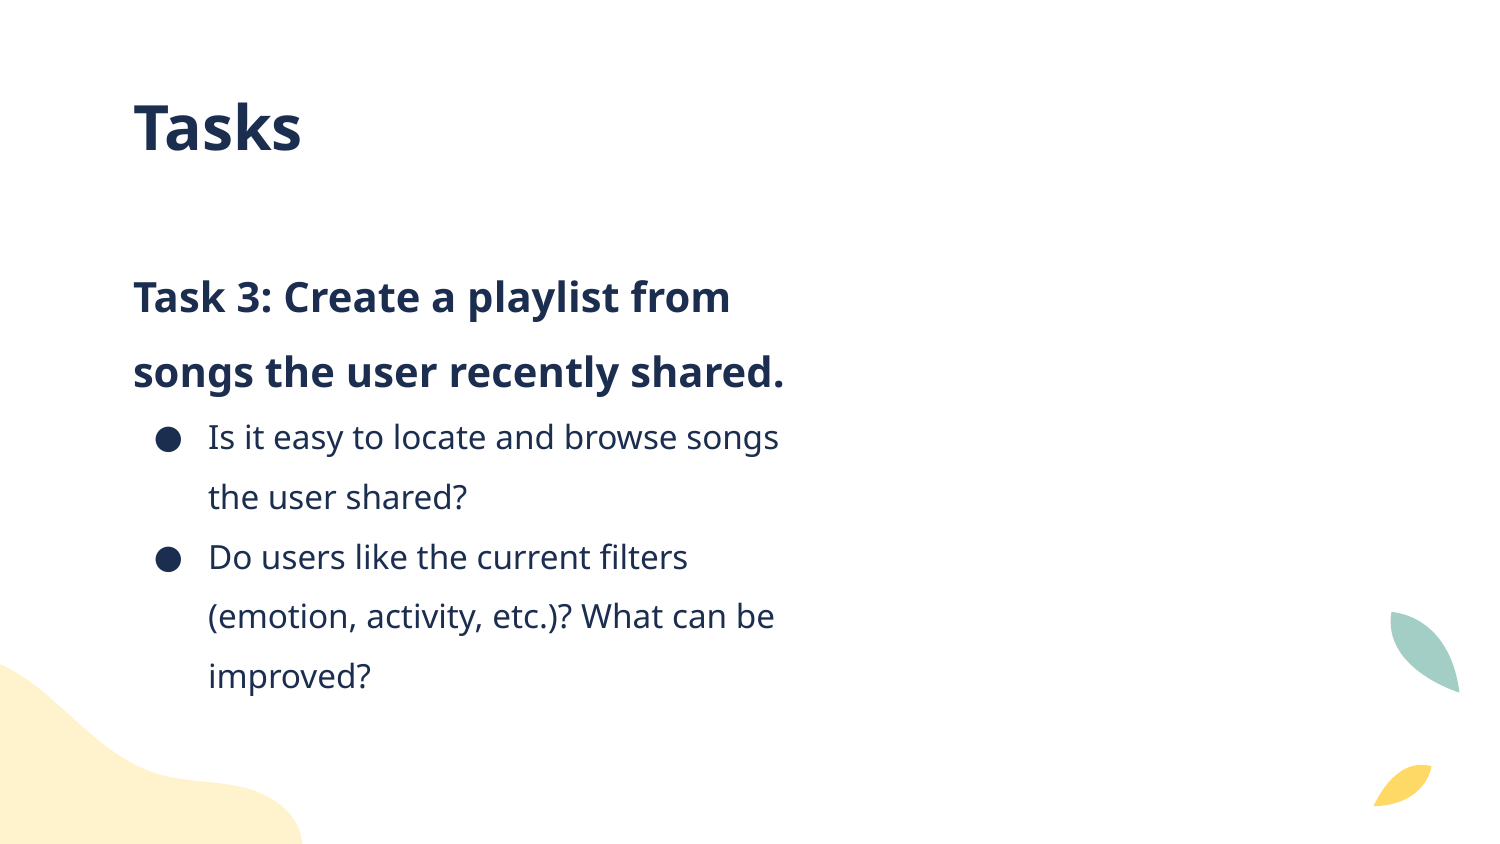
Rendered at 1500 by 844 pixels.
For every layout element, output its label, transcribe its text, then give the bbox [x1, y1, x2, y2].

title Tasks [118, 72, 1382, 167]
text_box Task 3: Create a playlist from songs the user recently shared. Is it easy to locate and browse songs the user shared? Do users like the current filters (emotion, activity, etc.)? What can be improved? [118, 231, 826, 804]
